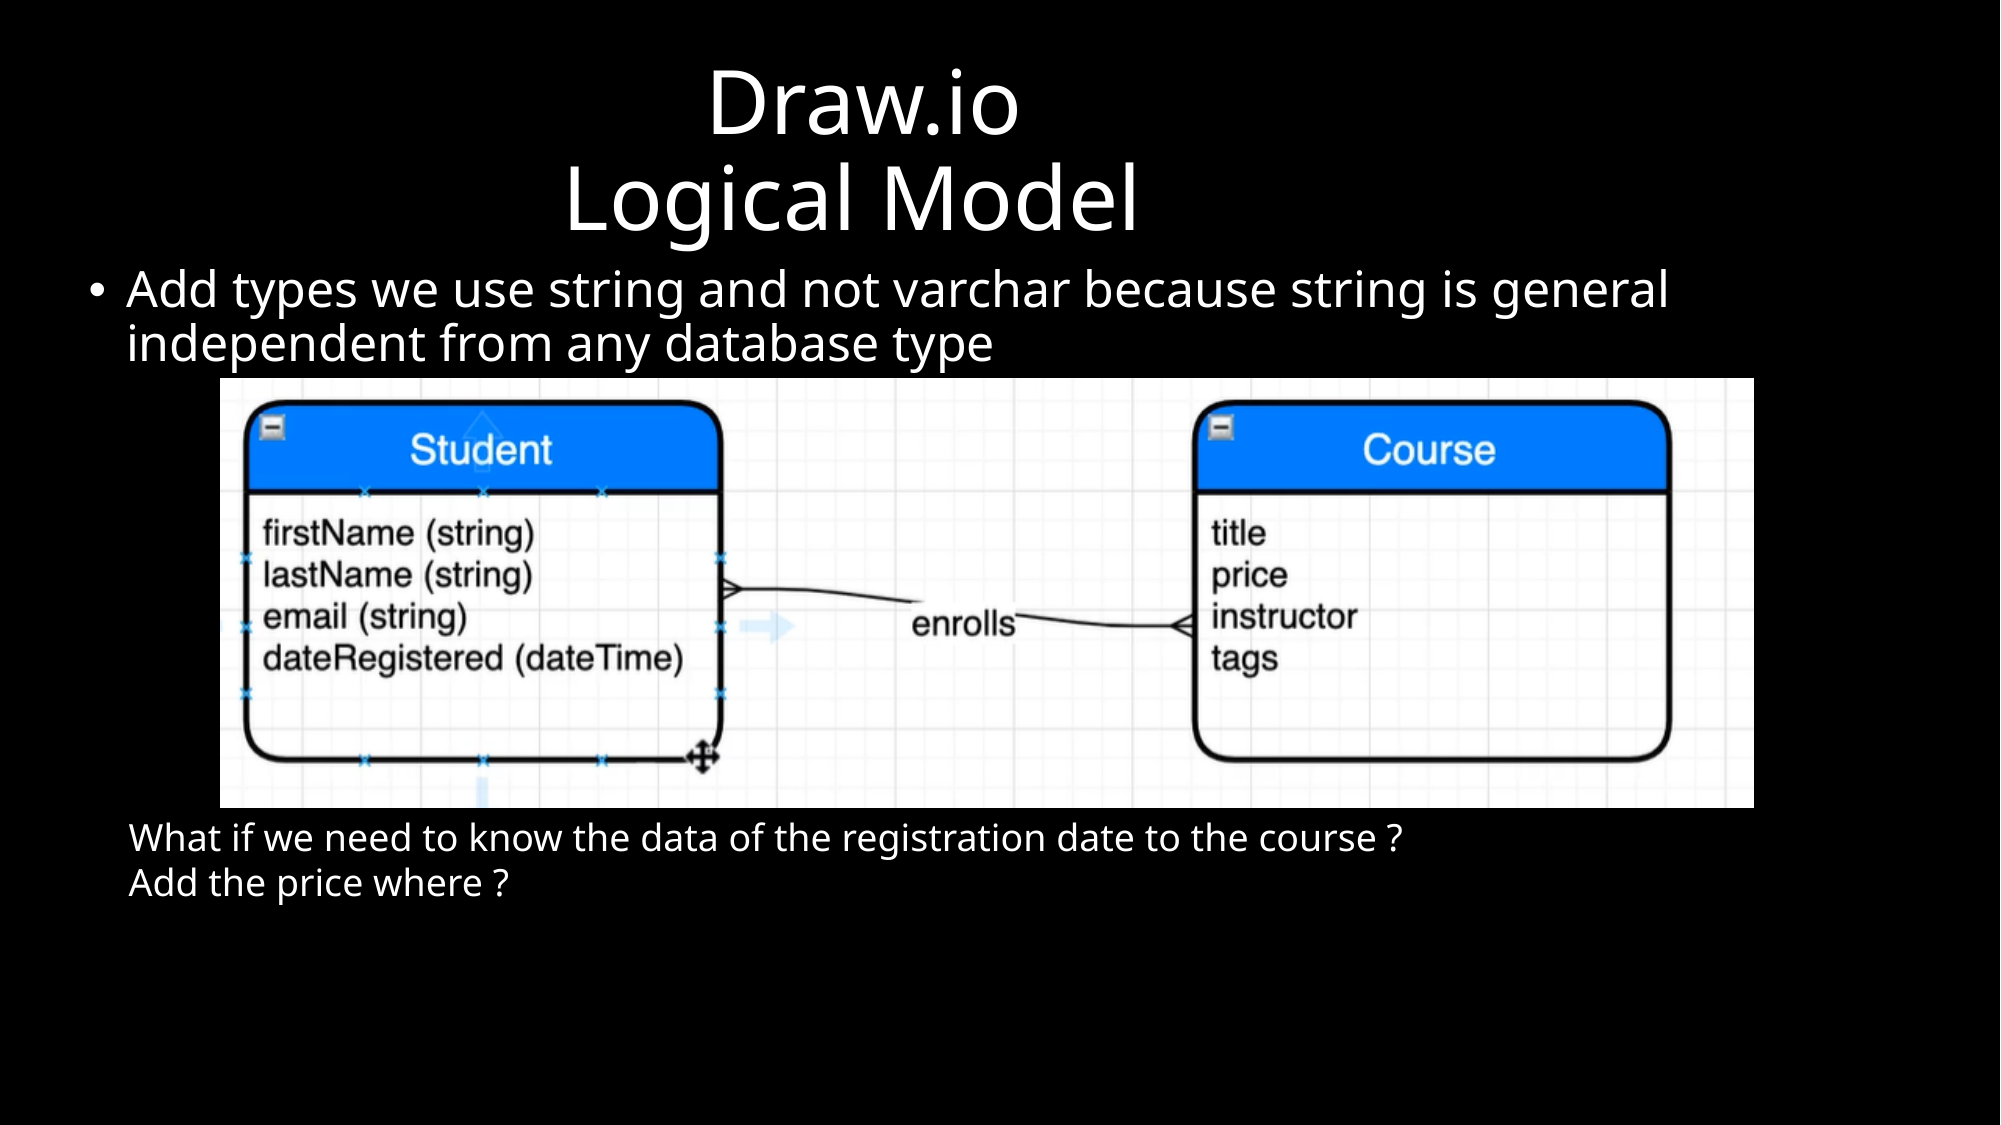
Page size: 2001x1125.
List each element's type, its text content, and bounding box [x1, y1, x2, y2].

text_box What if we need to know the data of the registration date to the course ? Add the price where ? [113, 807, 1432, 912]
picture [220, 378, 1754, 808]
list Add types we use string and not varchar because string is general independent from any database type [73, 257, 1824, 424]
title Draw.io Logical Model [114, 50, 1614, 257]
